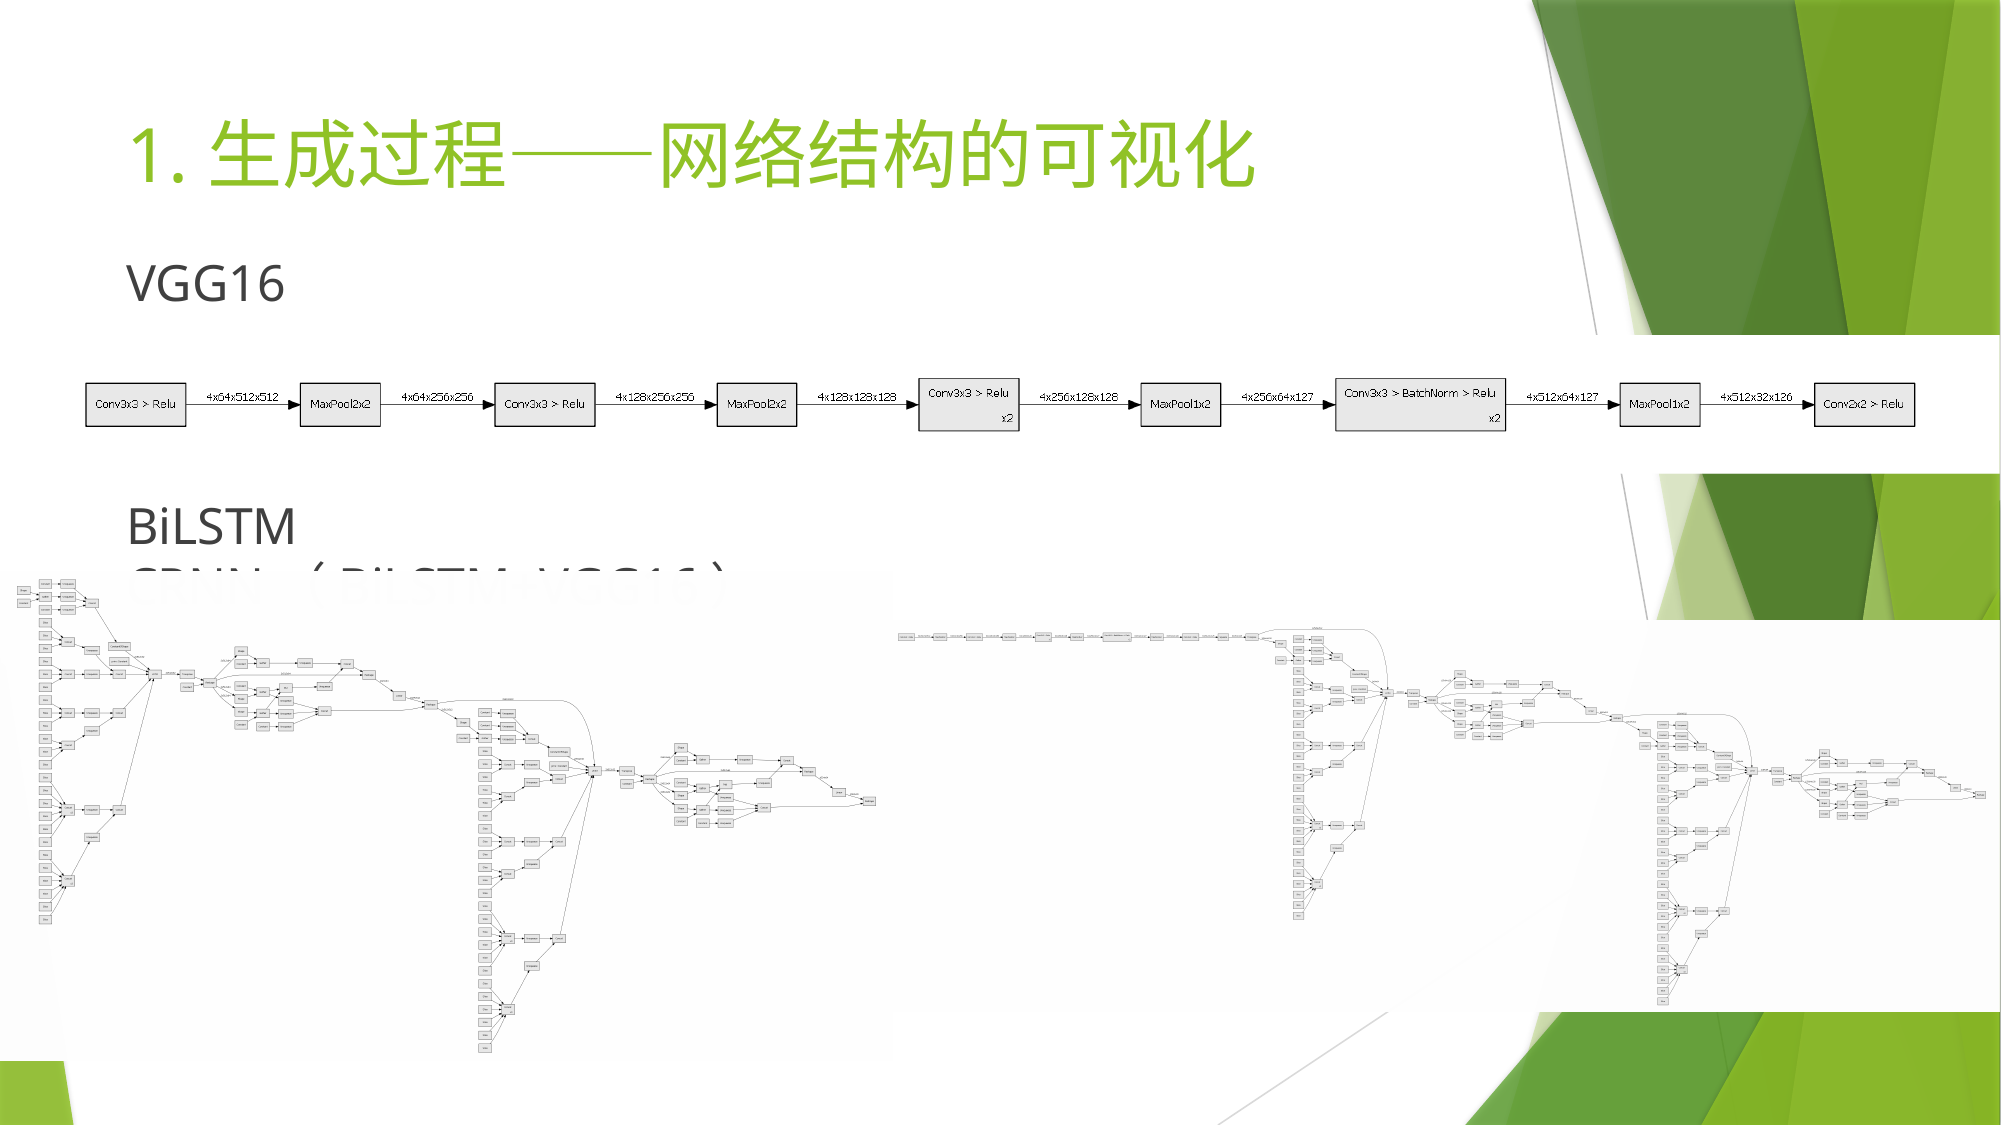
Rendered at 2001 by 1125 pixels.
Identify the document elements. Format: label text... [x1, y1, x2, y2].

title 1.生成过程——网络结构的可视化 [111, 99, 1522, 238]
list VGG16 BiLSTM CRNN（BiLSTM+VGG16） [111, 244, 1522, 334]
picture [0, 334, 2000, 474]
list VGG16 BiLSTM CRNN（BiLSTM+VGG16） [111, 485, 1522, 619]
picture [0, 571, 2000, 1062]
